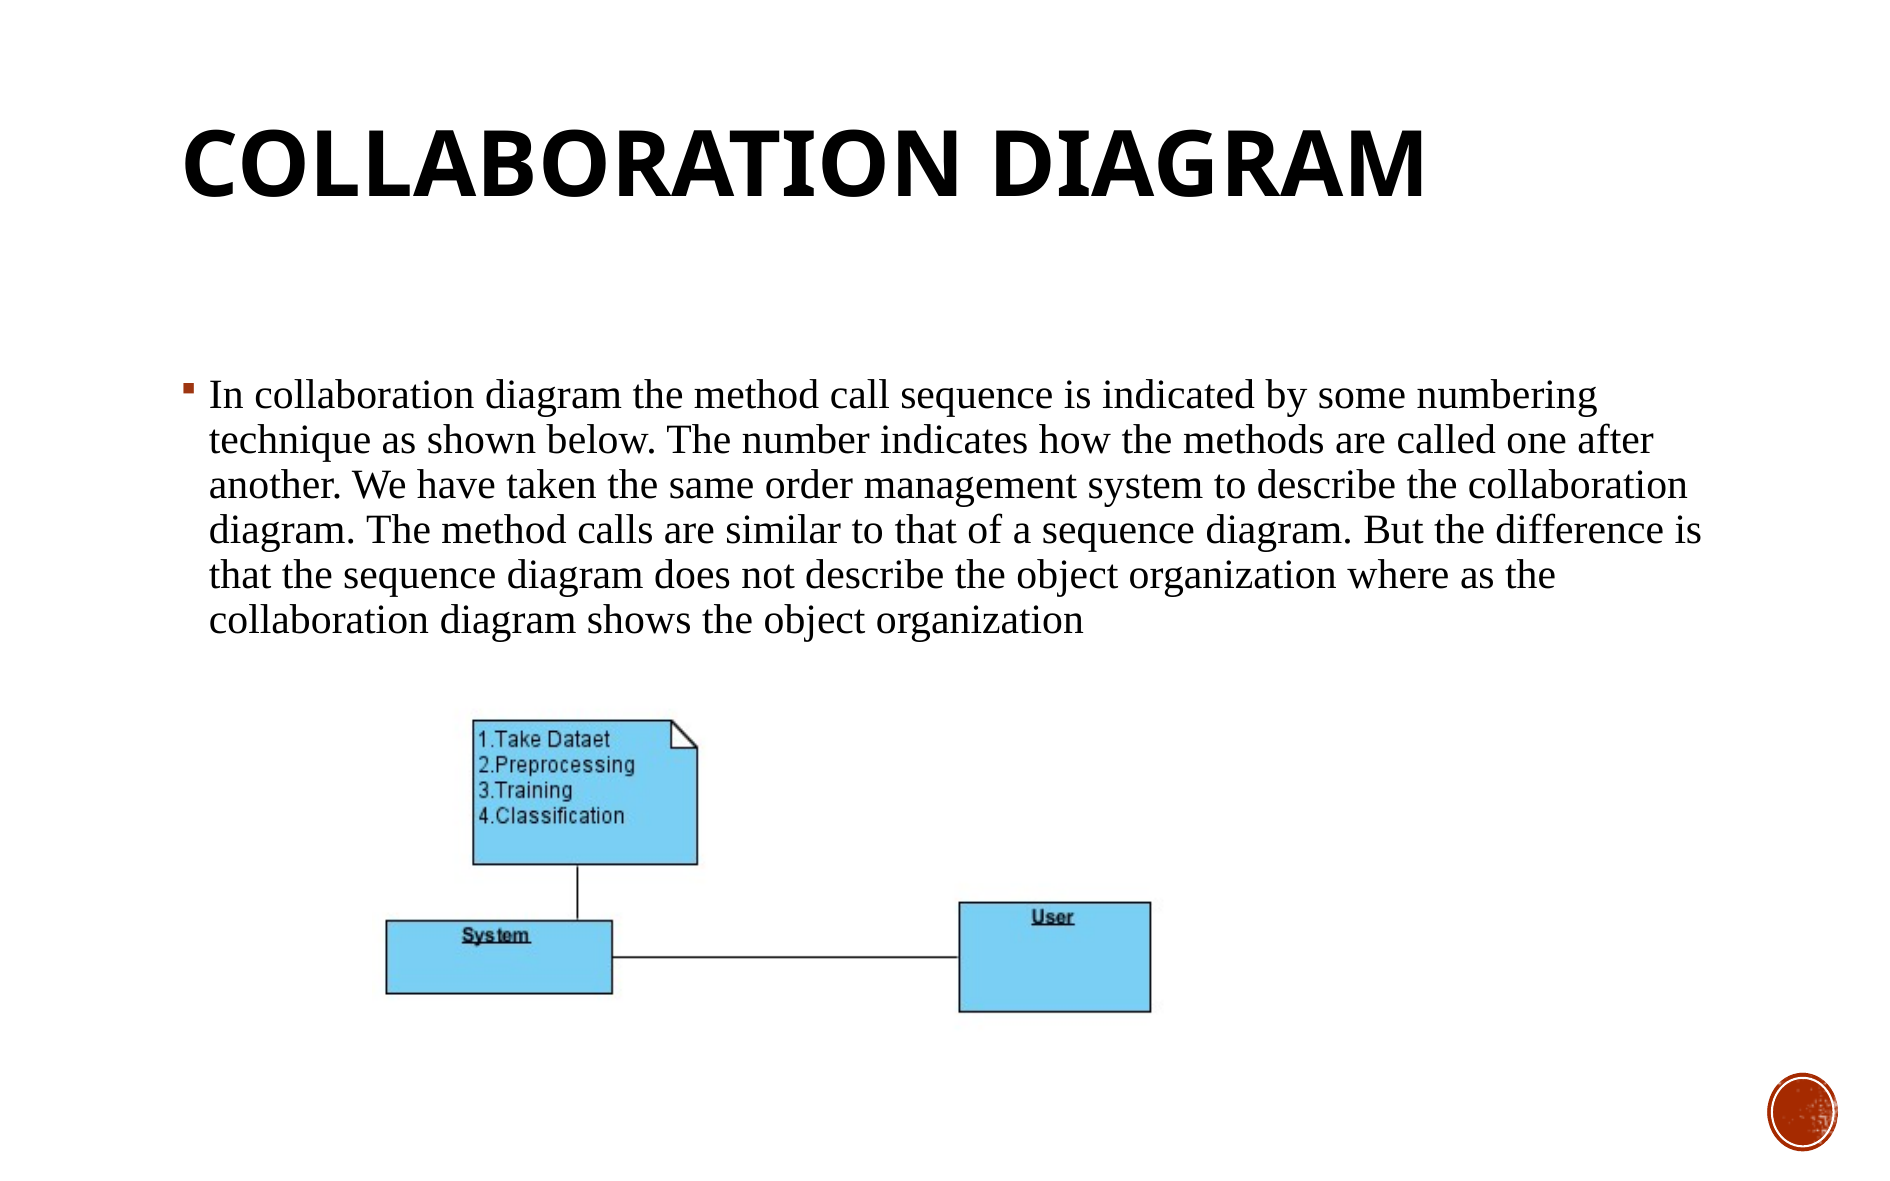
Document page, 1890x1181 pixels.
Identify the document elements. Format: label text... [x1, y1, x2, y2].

text_box In collaboration diagram the method call sequence is indicated by some numbering technique as shown below. The number indicates how the methods are called one after another. We have taken the same order management system to describe the collaboration diagram. The method calls are similar to that of a sequence diagram. But the difference is that the sequence diagram does not describe the object organization where as the collaboration diagram shows the object organization [165, 365, 1725, 1063]
picture [1767, 1072, 1839, 1152]
picture [372, 680, 1169, 1055]
text_box COLLABORATION DIAGRAM [165, 83, 1725, 361]
